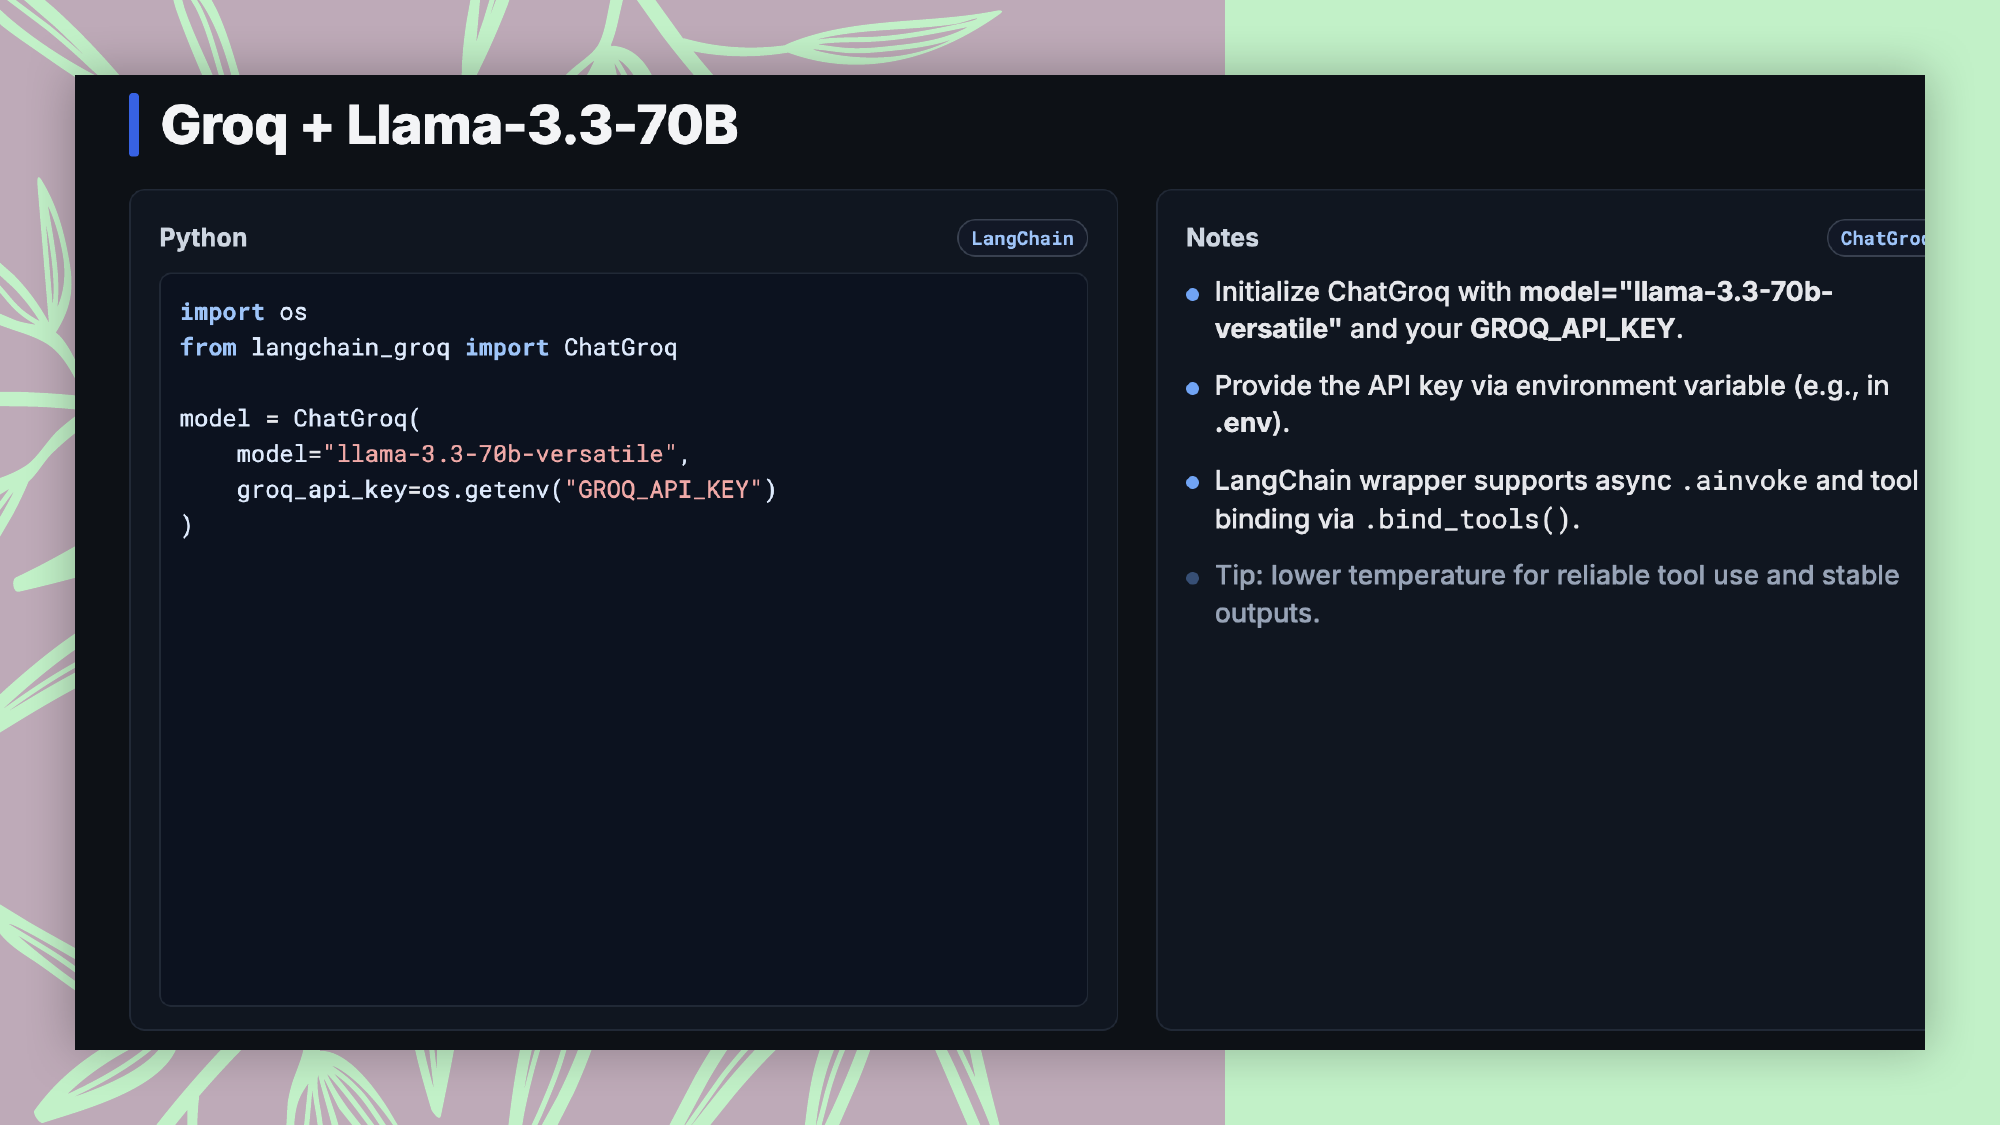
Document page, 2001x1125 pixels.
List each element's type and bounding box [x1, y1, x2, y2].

text_box [1226, 0, 2000, 1125]
text_box [0, 0, 1226, 1125]
picture [74, 74, 1926, 1051]
